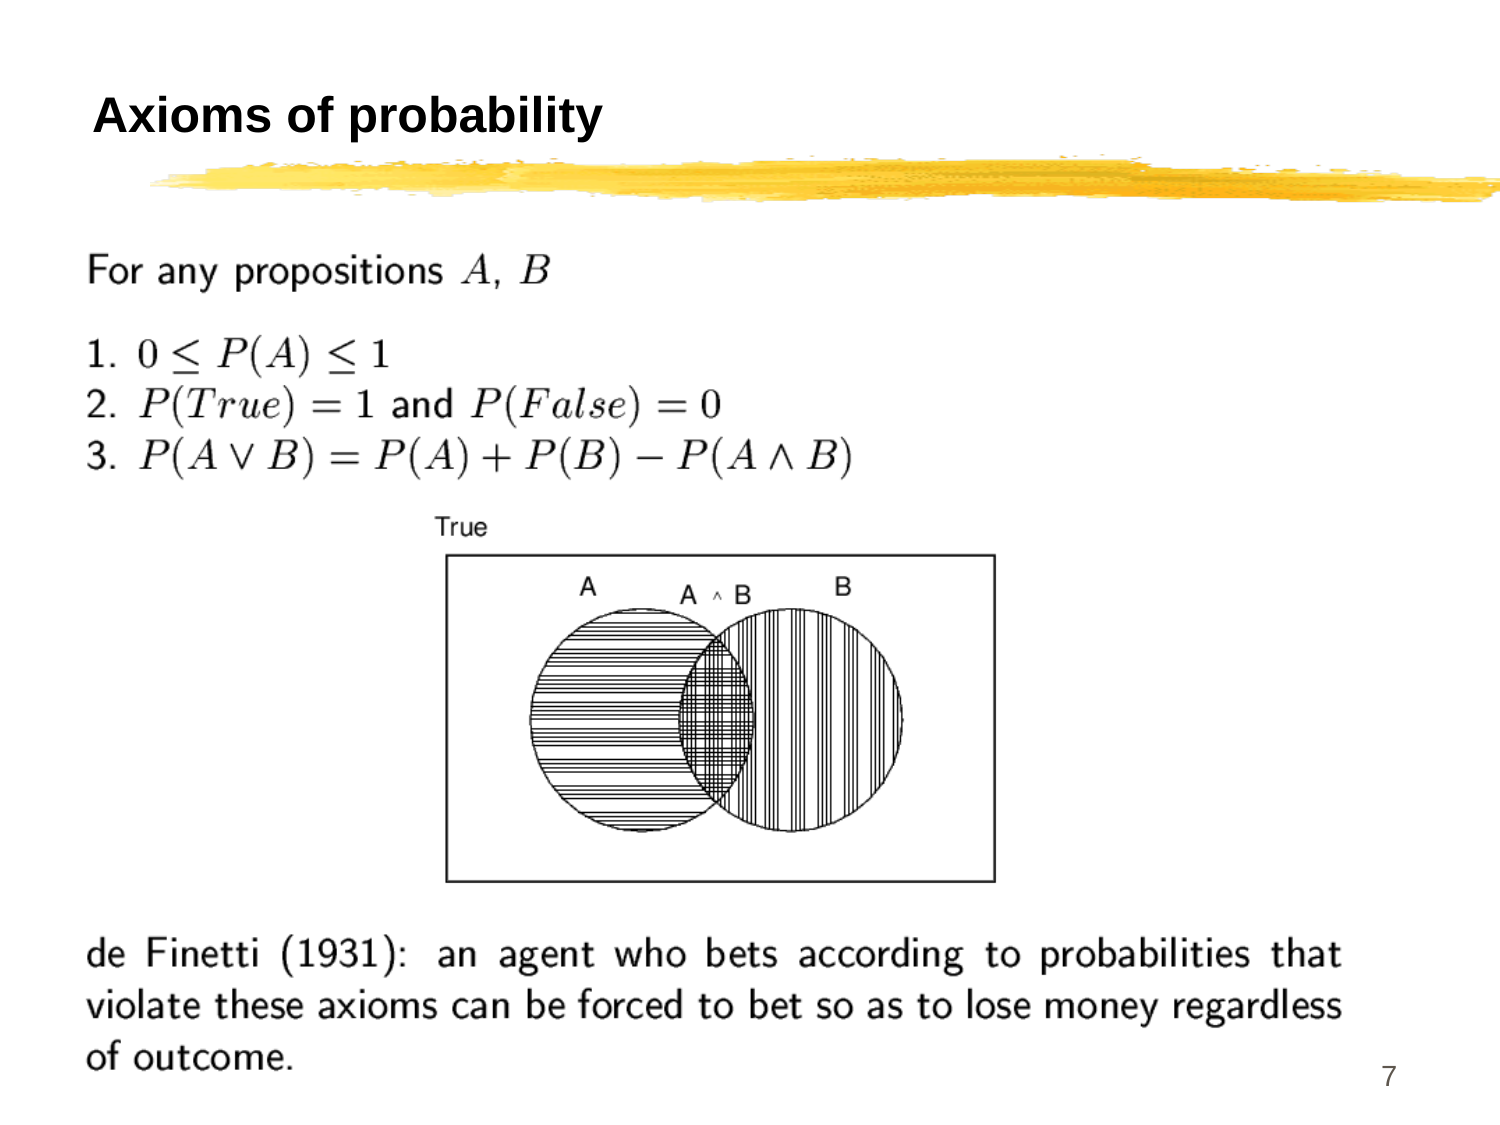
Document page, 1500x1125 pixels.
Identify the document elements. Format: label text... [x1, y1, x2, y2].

title Axioms of probability [76, 37, 1415, 151]
picture [150, 149, 1500, 213]
slide_number 7 [1099, 1024, 1413, 1101]
picture [74, 239, 1357, 1088]
